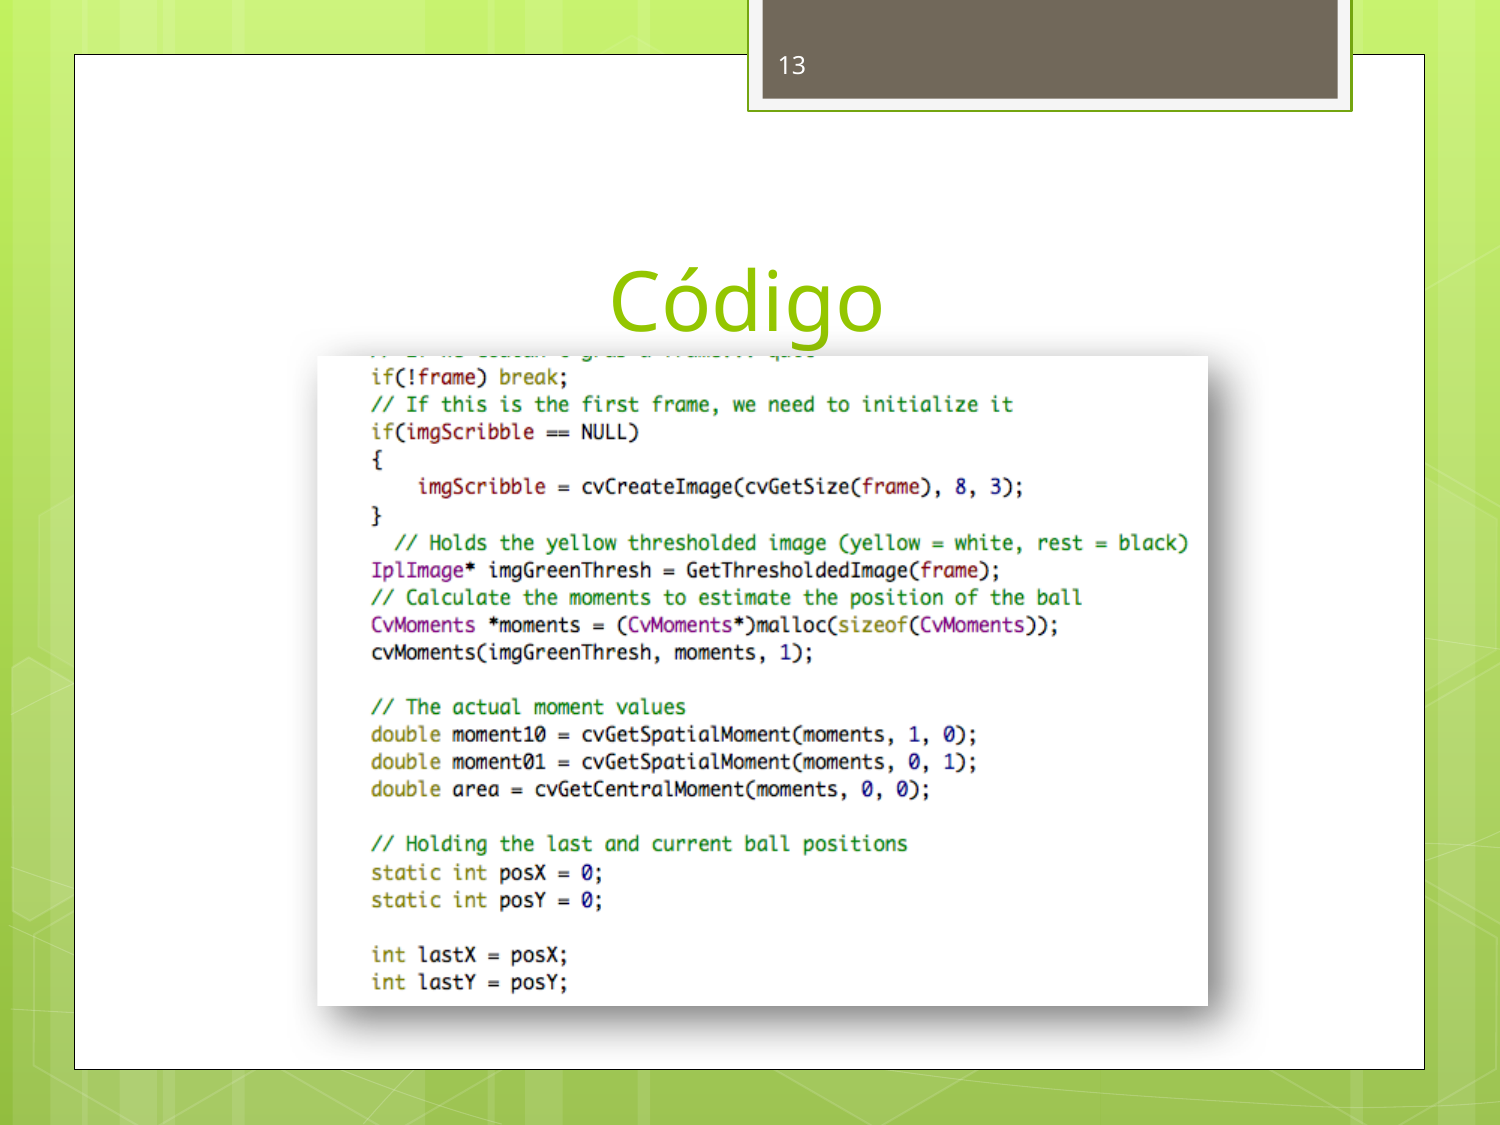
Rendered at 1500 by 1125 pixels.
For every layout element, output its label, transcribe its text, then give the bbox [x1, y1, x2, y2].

slide_number 12 [762, 36, 982, 97]
title Código [171, 168, 1324, 357]
picture [317, 355, 1209, 1006]
